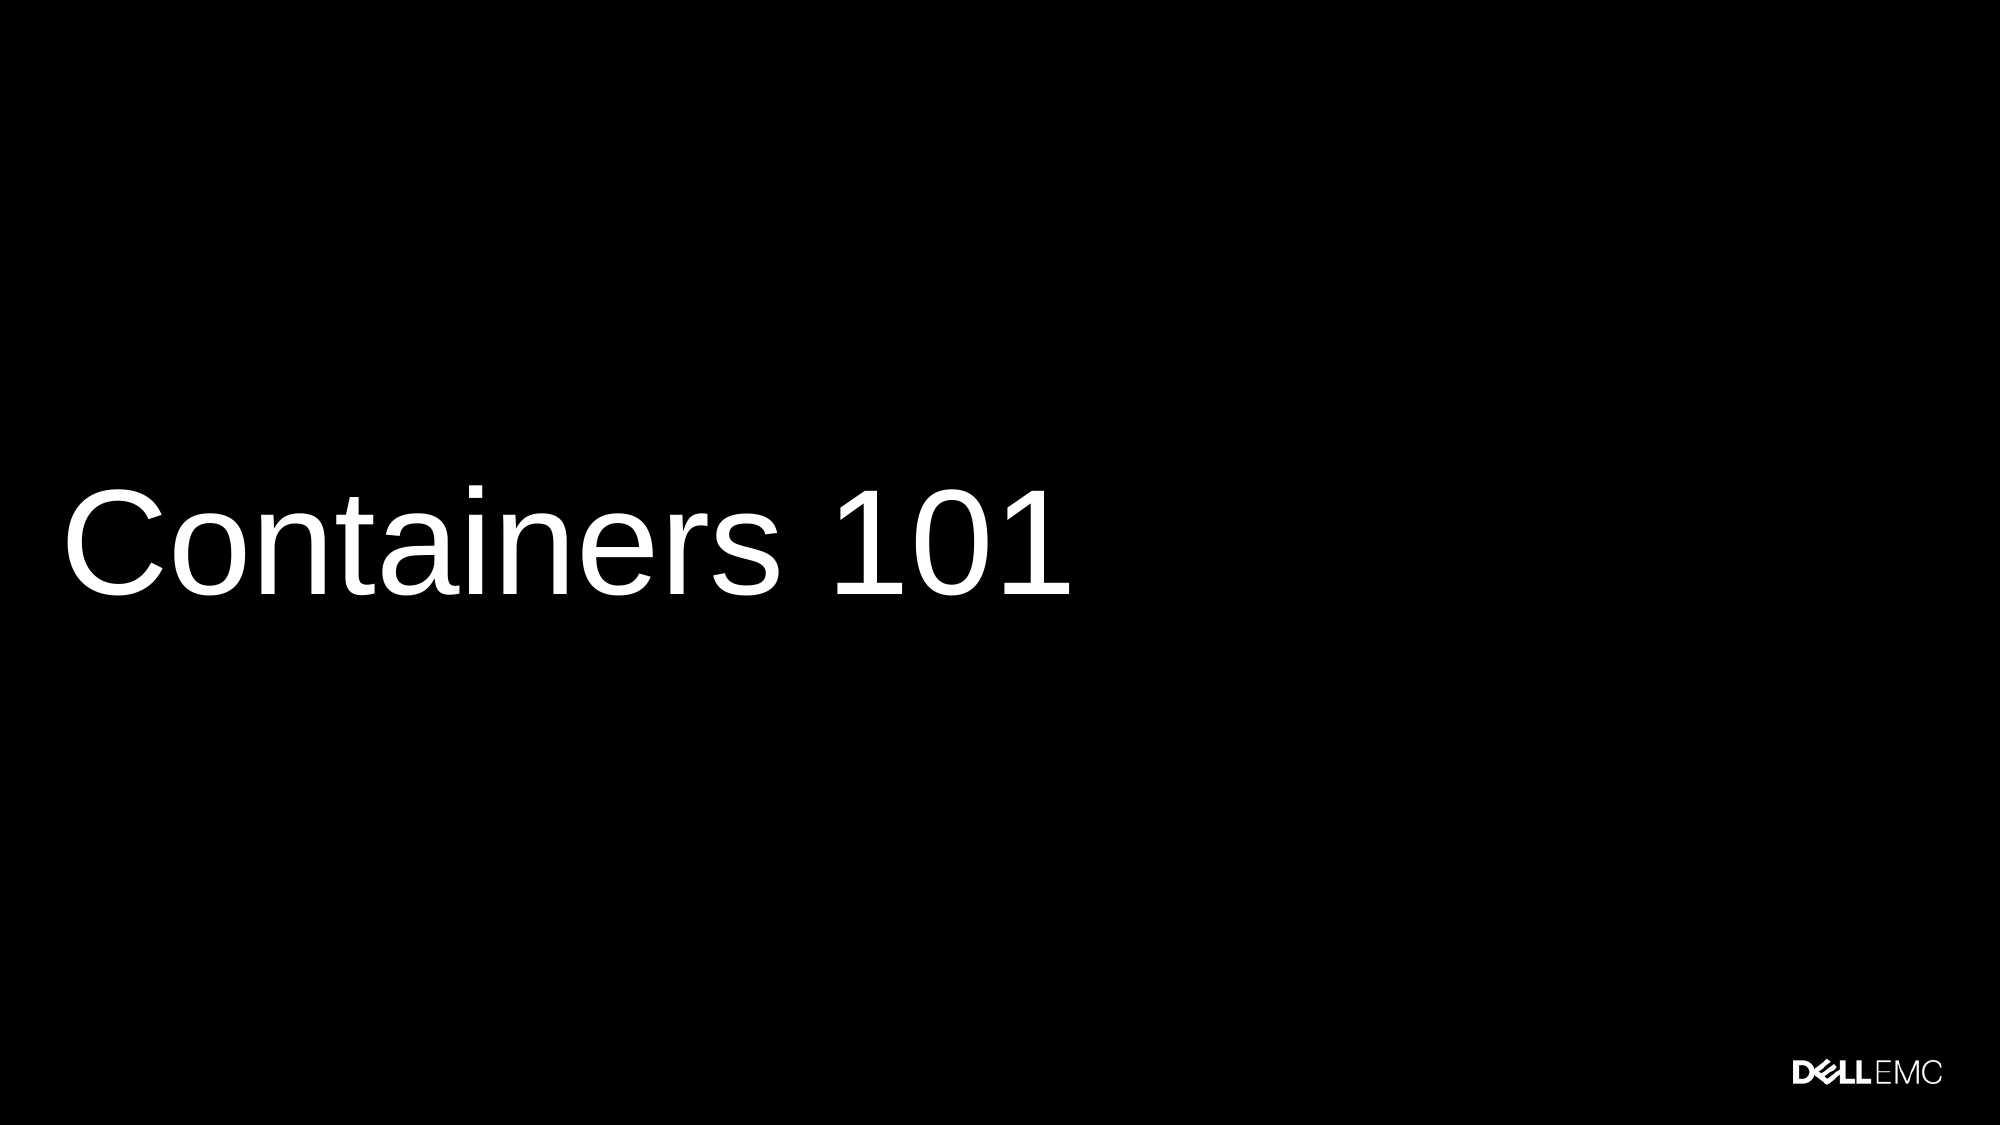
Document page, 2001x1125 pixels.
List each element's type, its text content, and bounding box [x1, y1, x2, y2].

picture [1793, 1058, 1942, 1085]
title Containers 101 [60, 382, 1559, 710]
